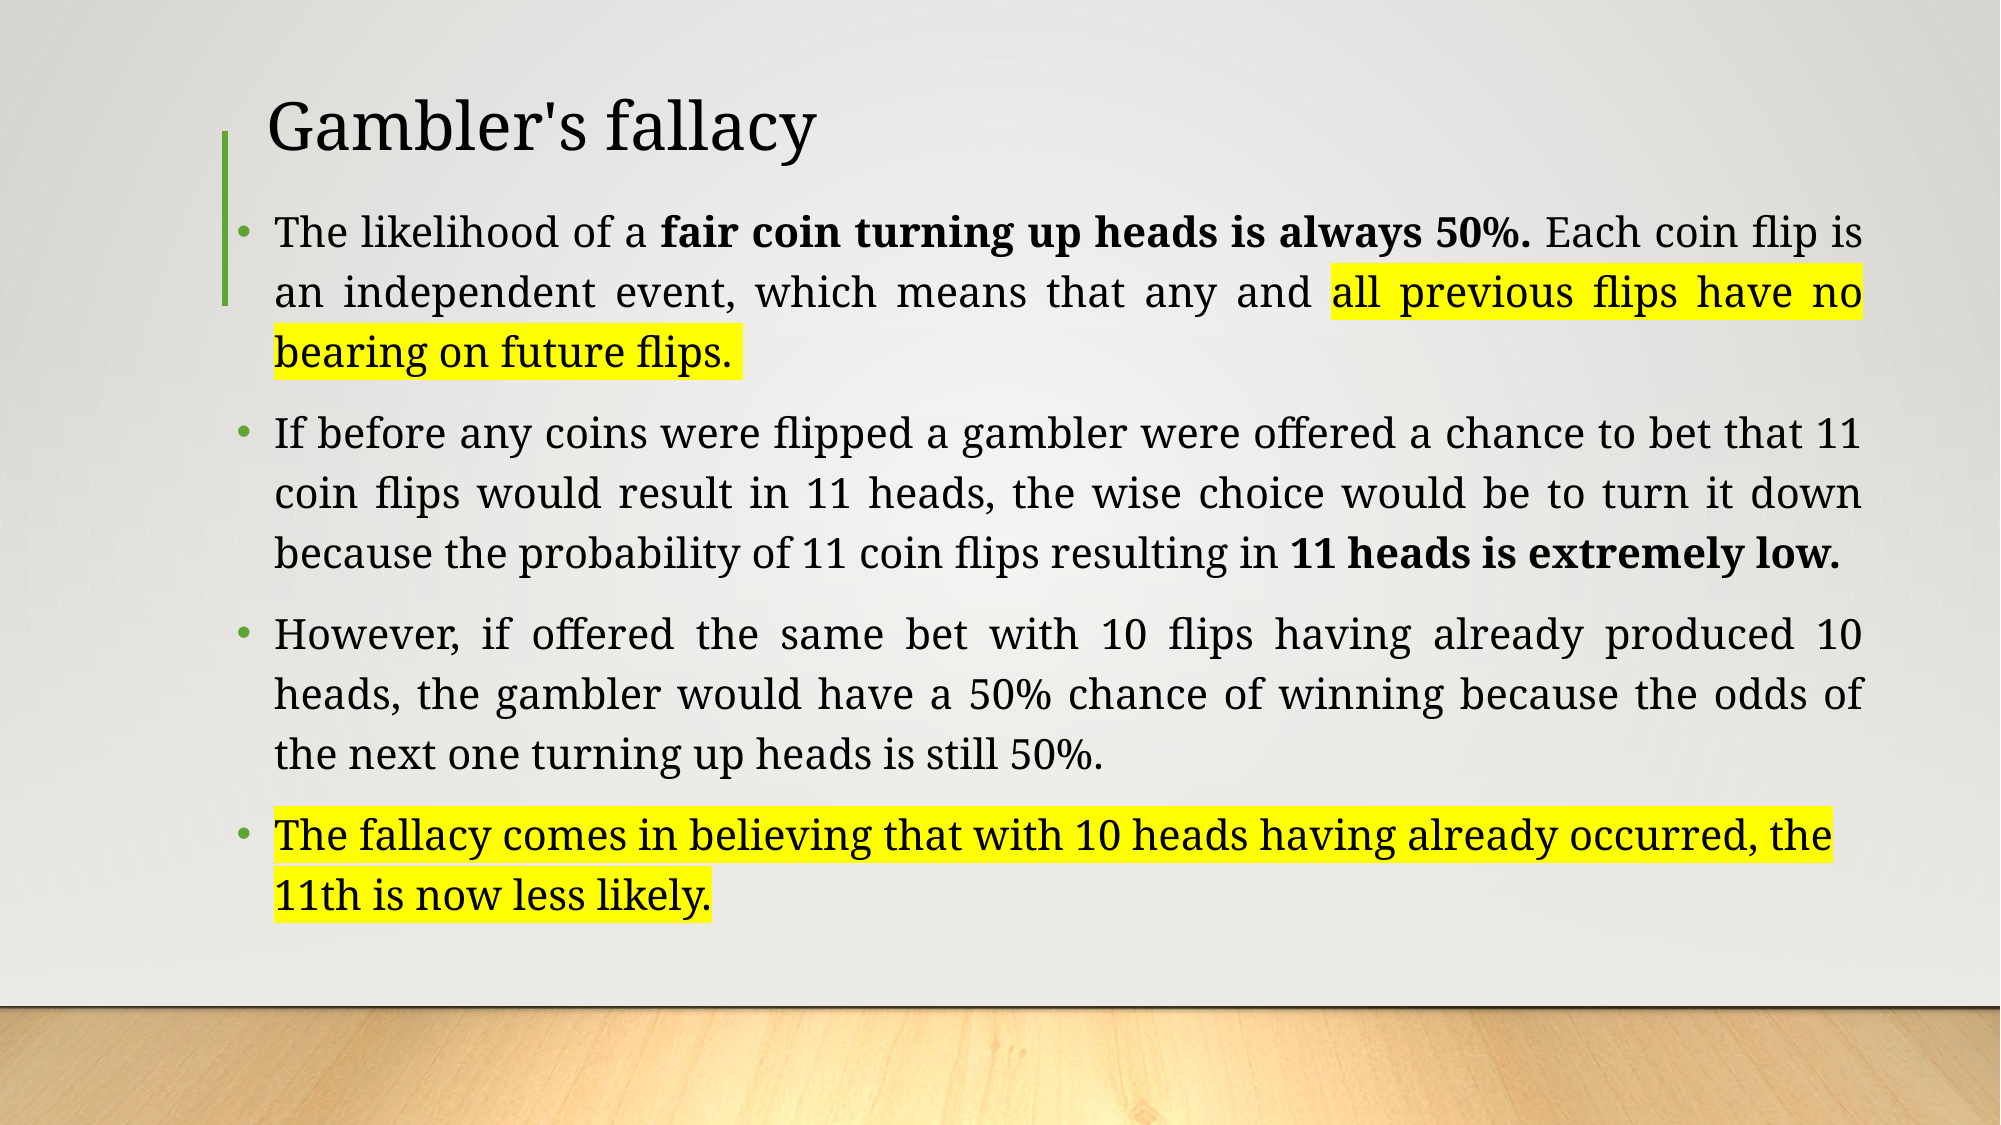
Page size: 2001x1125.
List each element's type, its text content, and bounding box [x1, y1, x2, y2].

title Gambler's fallacy [251, 0, 1814, 173]
list The likelihood of a fair coin turning up heads is always 50%. Each coin flip is an independent event, which means that any and all previous flips have no bearing on future flips. If before any coins were flipped a gambler were offered a chance to bet that 11 coin flips would result in 11 heads, the wise choice would be to turn it down because the probability of 11 coin flips resulting in 11 heads is extremely low. However, if offered the same bet with 10 flips having already produced 10 heads, the gambler would have a 50% chance of winning because the odds of the next one turning up heads is still 50%. The fallacy comes in believing that with 10 heads having already occurred, the 11th is now less likely. [221, 188, 1879, 992]
picture [0, 1006, 2000, 1125]
